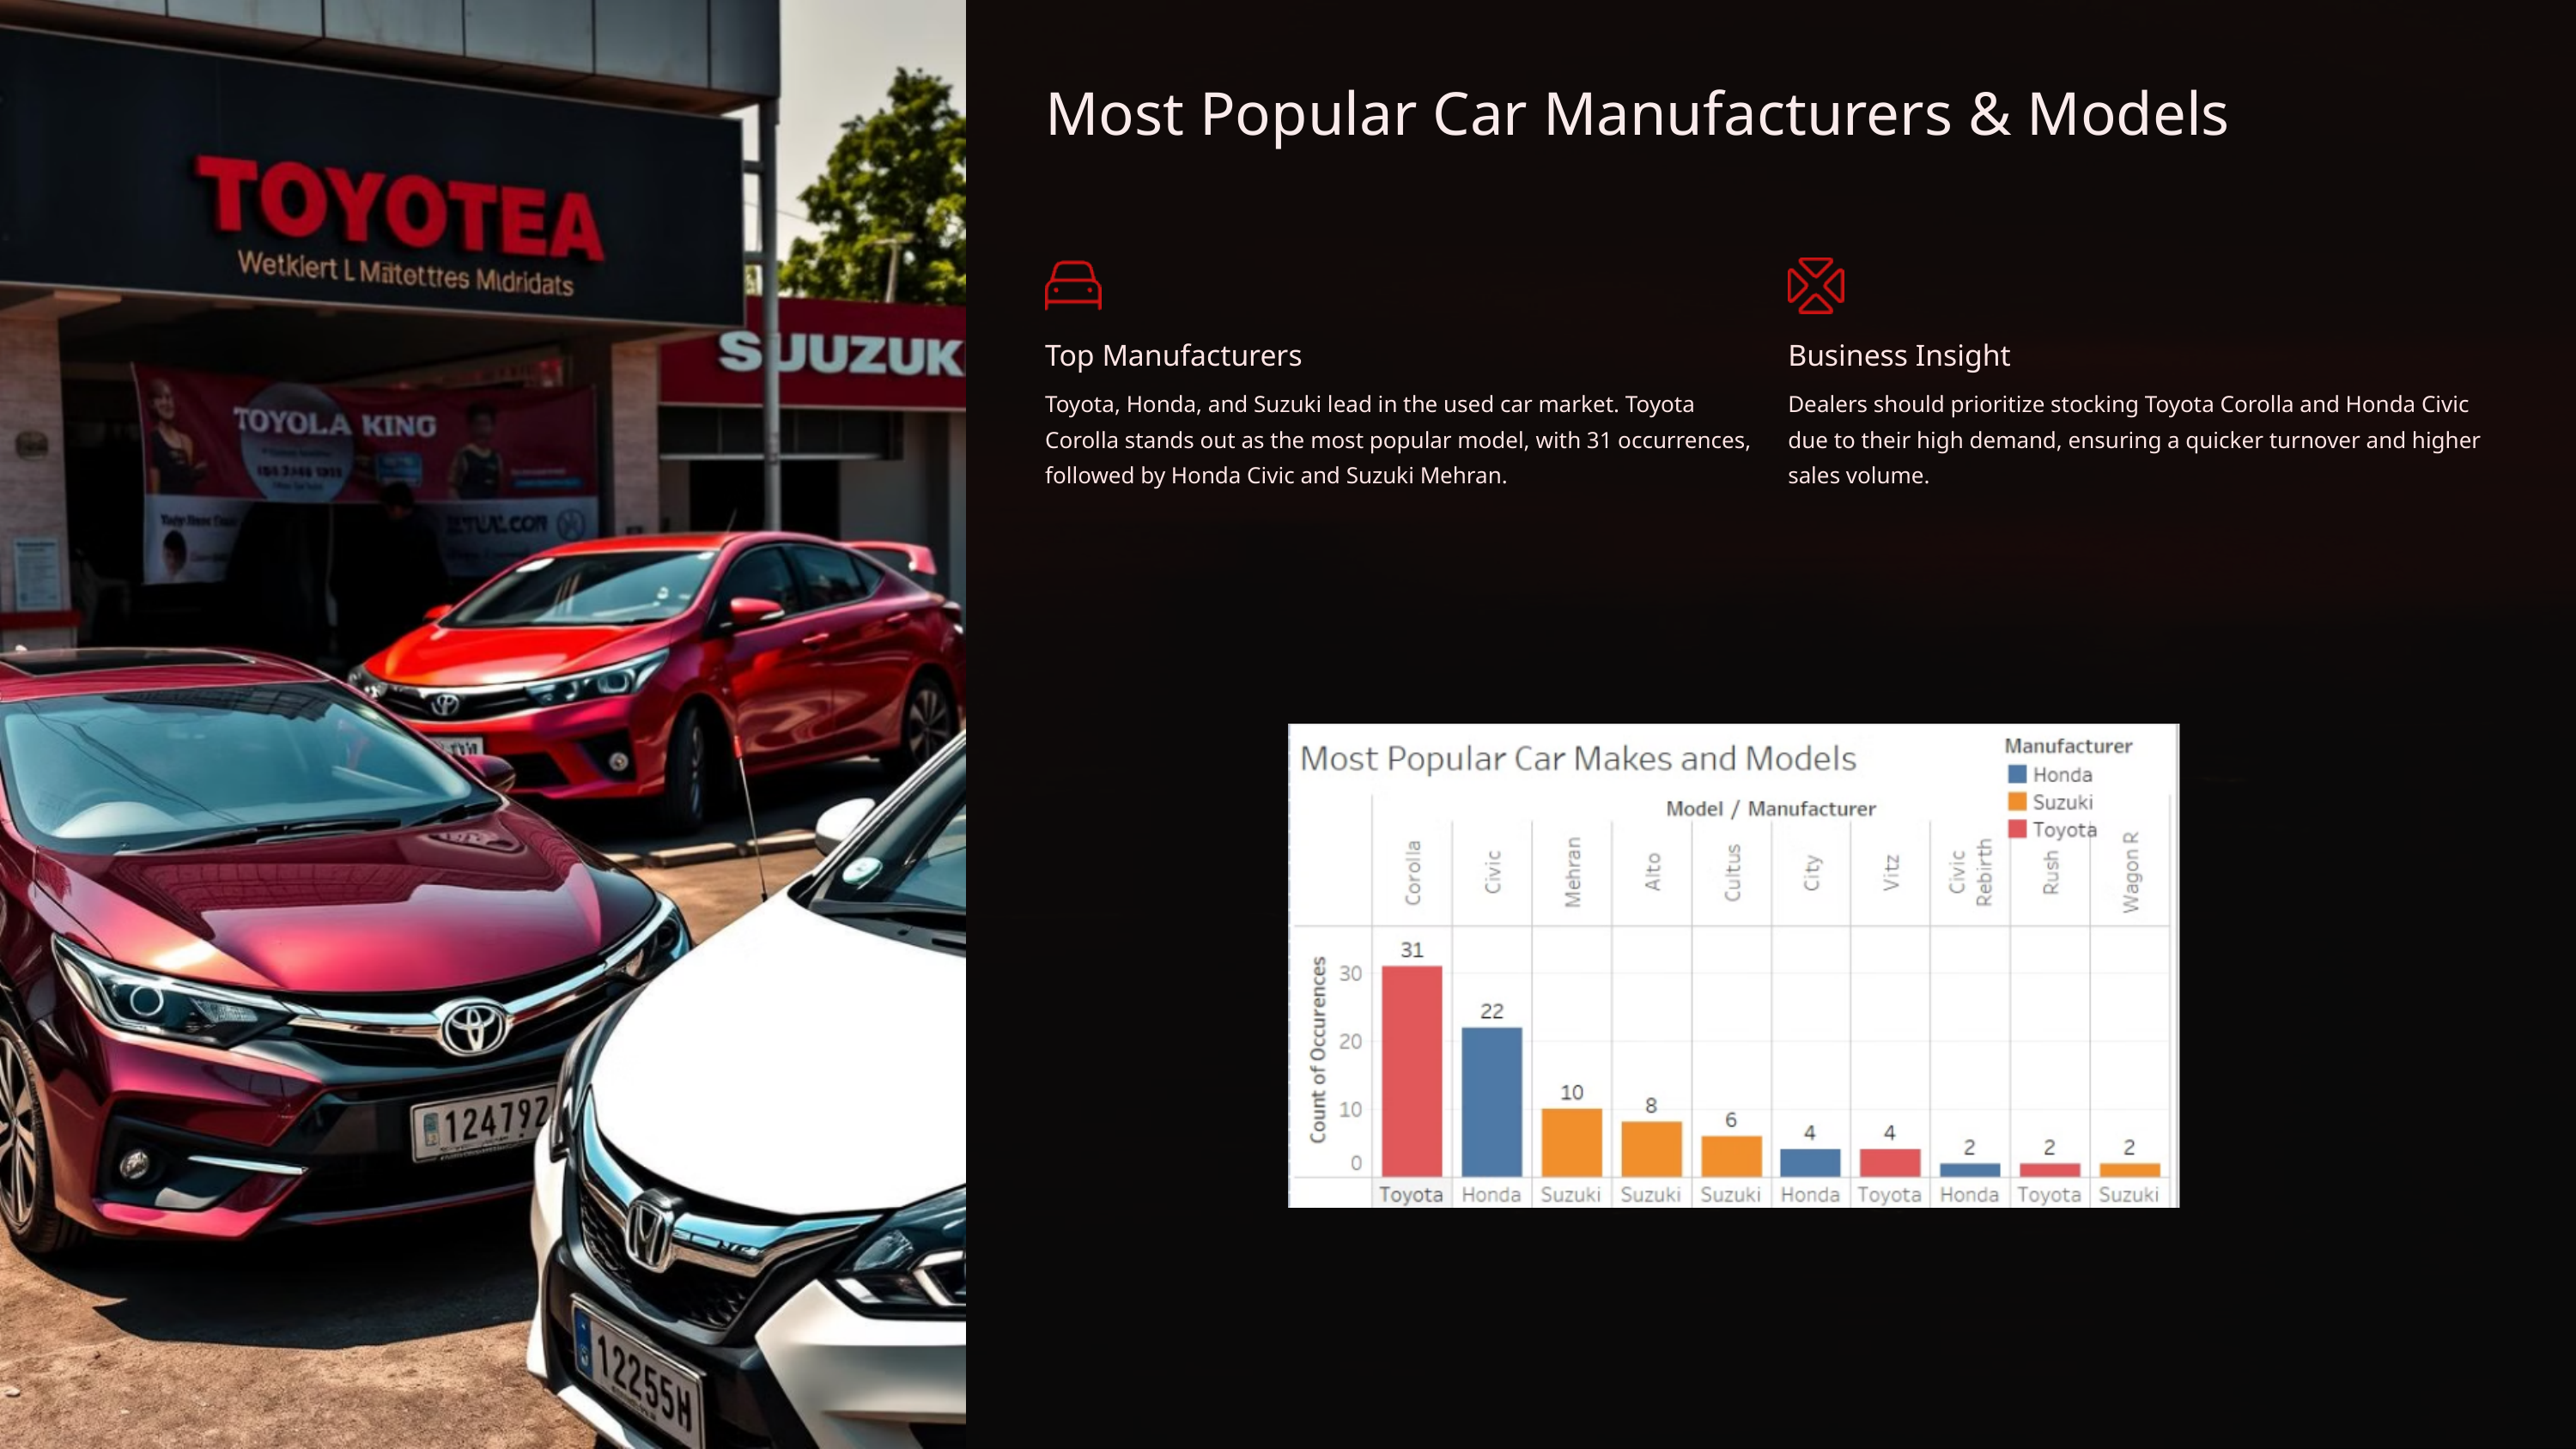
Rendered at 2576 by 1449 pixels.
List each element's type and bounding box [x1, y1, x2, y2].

text_box [1787, 386, 2498, 496]
text_box [0, 0, 2576, 1449]
text_box [1044, 75, 2498, 224]
text_box [1044, 336, 1381, 374]
text_box [1787, 336, 2087, 374]
text_box [1044, 386, 1754, 496]
